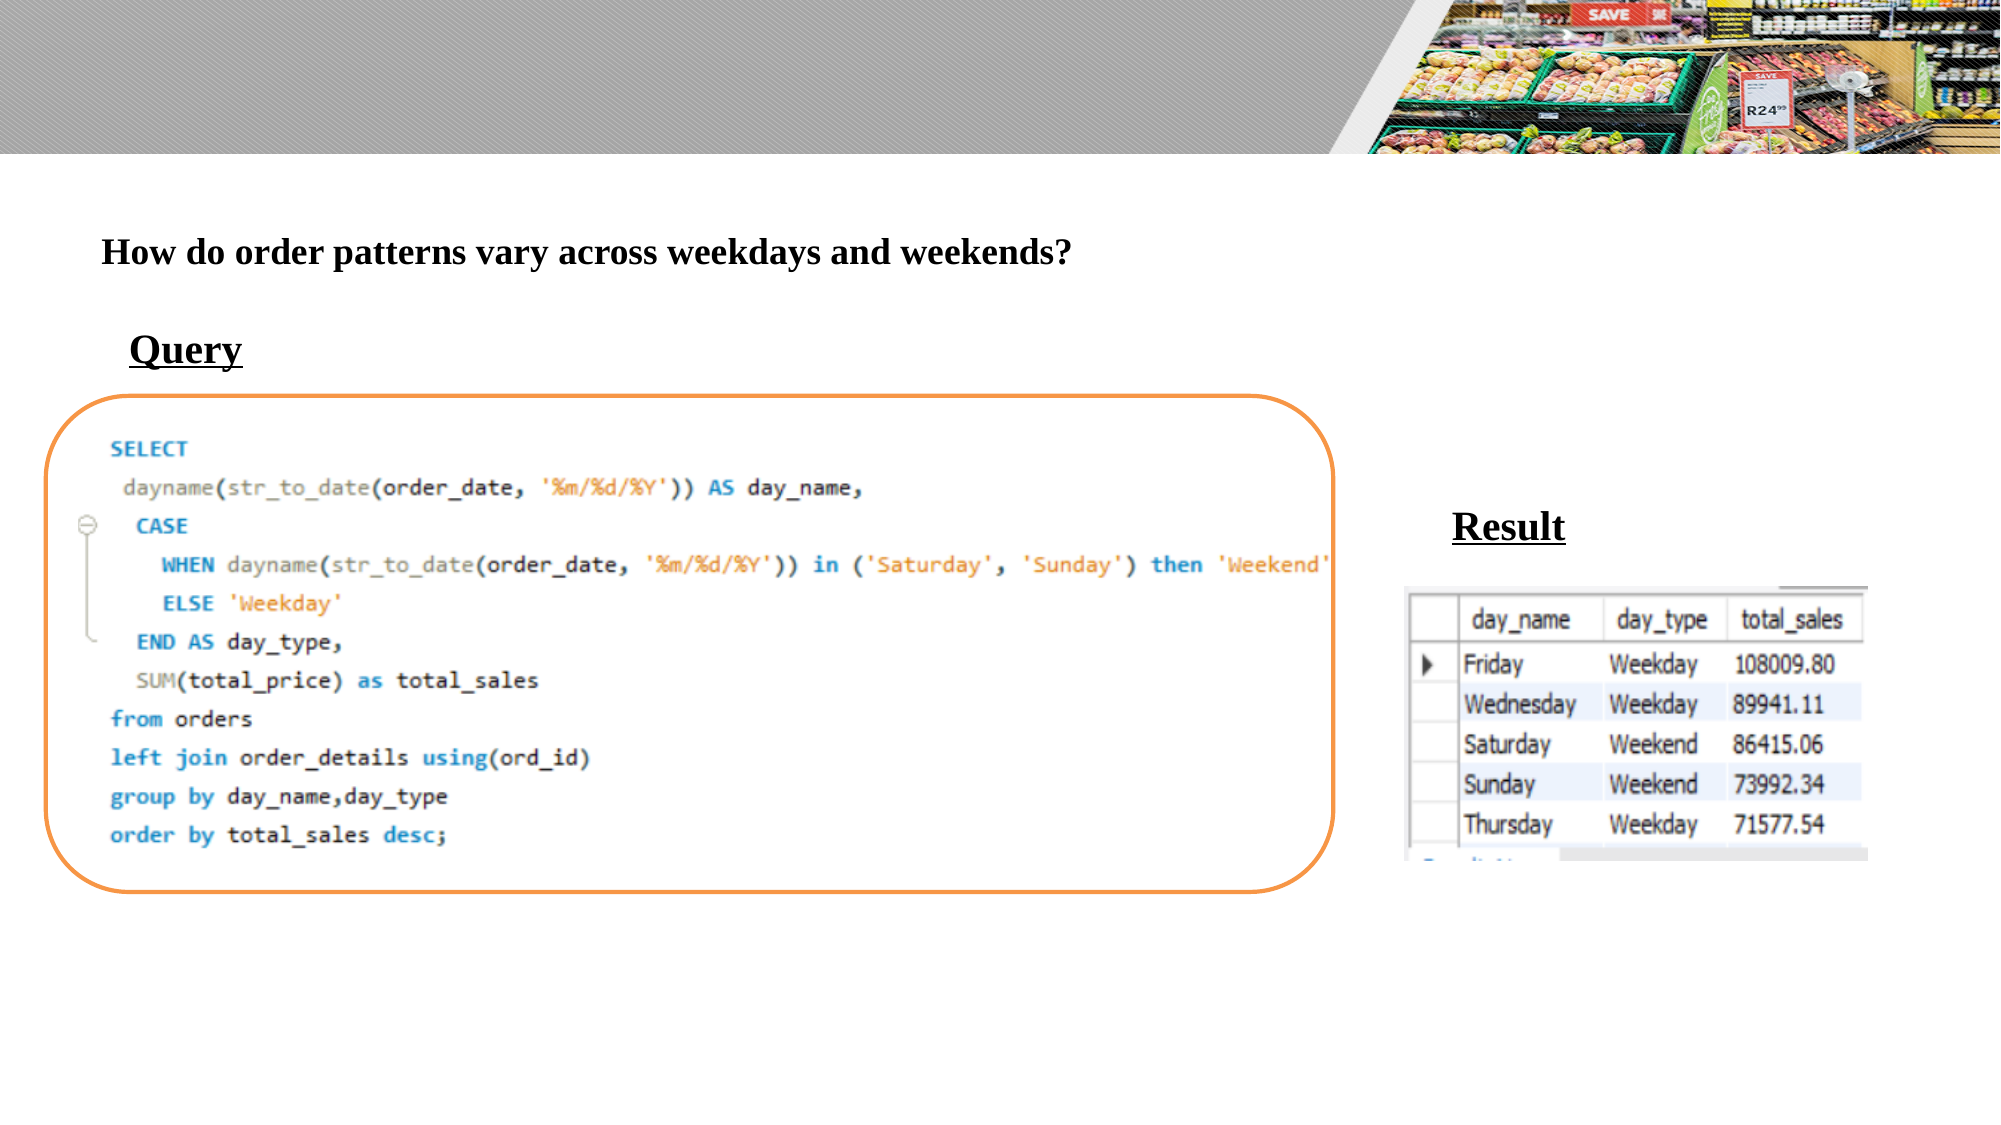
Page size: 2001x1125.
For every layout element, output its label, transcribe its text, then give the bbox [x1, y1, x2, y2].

picture [0, 0, 2000, 1125]
text_box Query [114, 314, 670, 380]
text_box [43, 393, 1315, 895]
list How do order patterns vary across weekdays and weekends? [86, 219, 1925, 1045]
text_box Result [1437, 491, 1745, 557]
